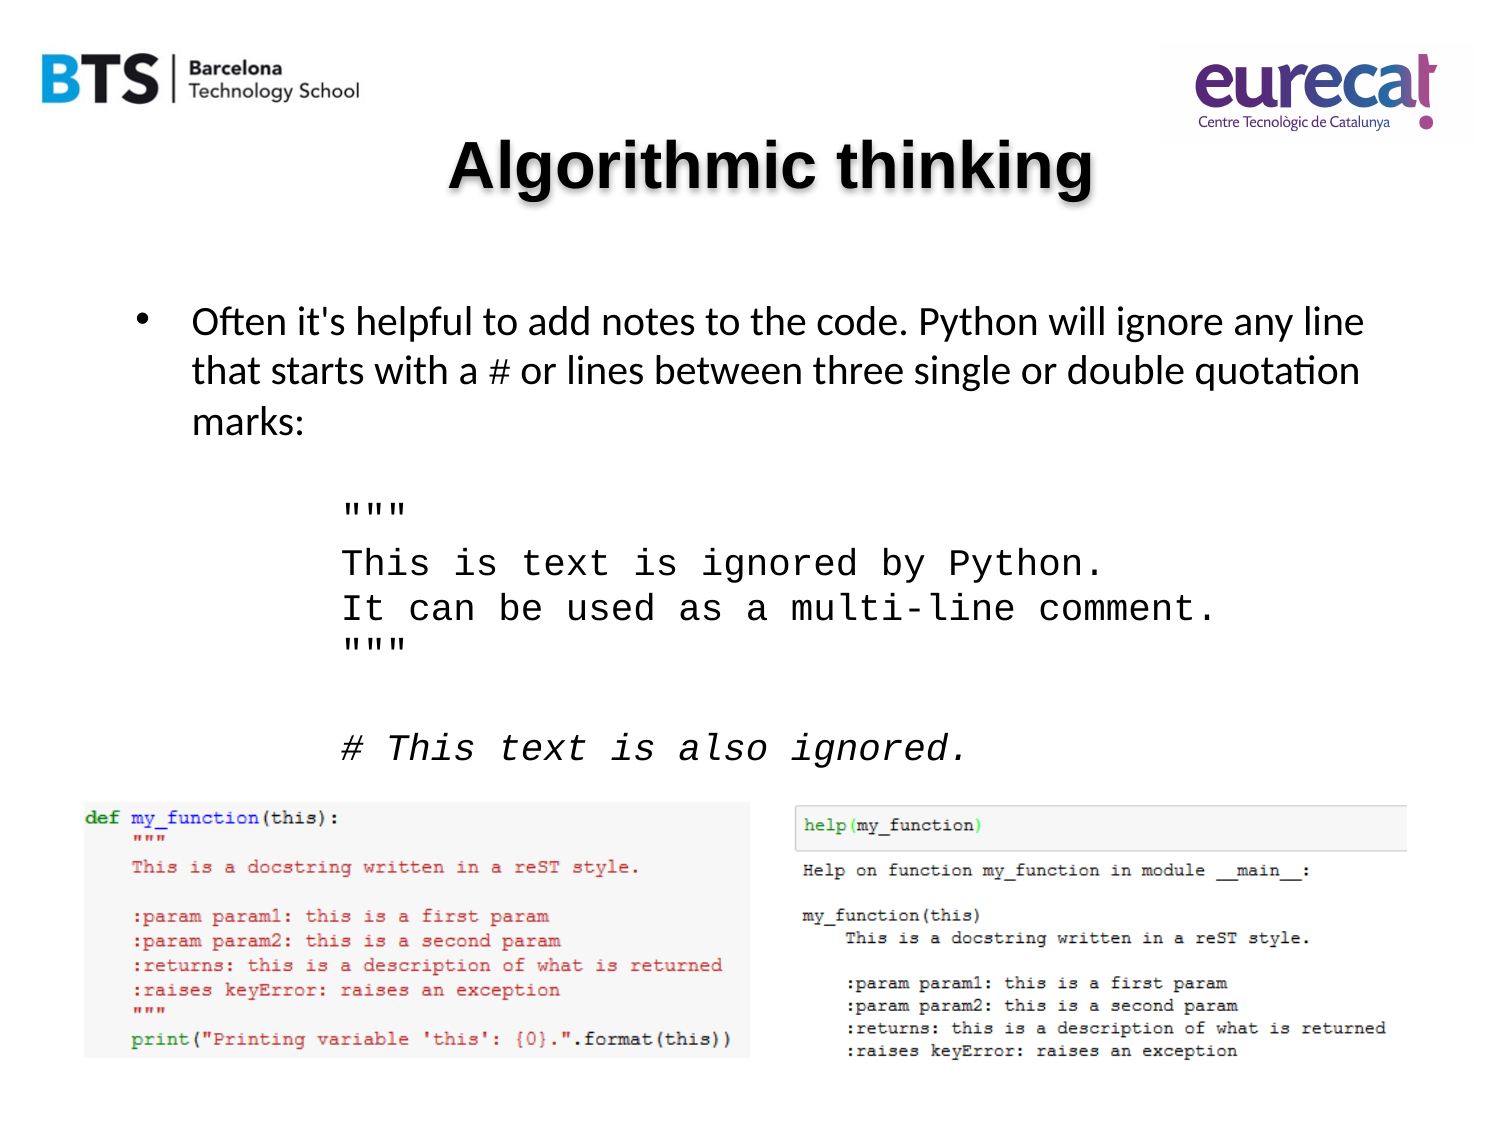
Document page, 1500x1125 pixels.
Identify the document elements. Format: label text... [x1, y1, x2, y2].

picture [20, 38, 382, 119]
picture [1158, 41, 1475, 143]
text_box Algorithmic thinking [0, 59, 1500, 265]
text_box Often it's helpful to add notes to the code. Python will ignore any line that starts with a # or lines between three single or double quotation marks: """ This is text is ignored by Python. It can be used as a multi-line comment. """ # This text is also ignored. [120, 285, 1439, 776]
picture [84, 801, 751, 1059]
picture [791, 800, 1407, 1080]
